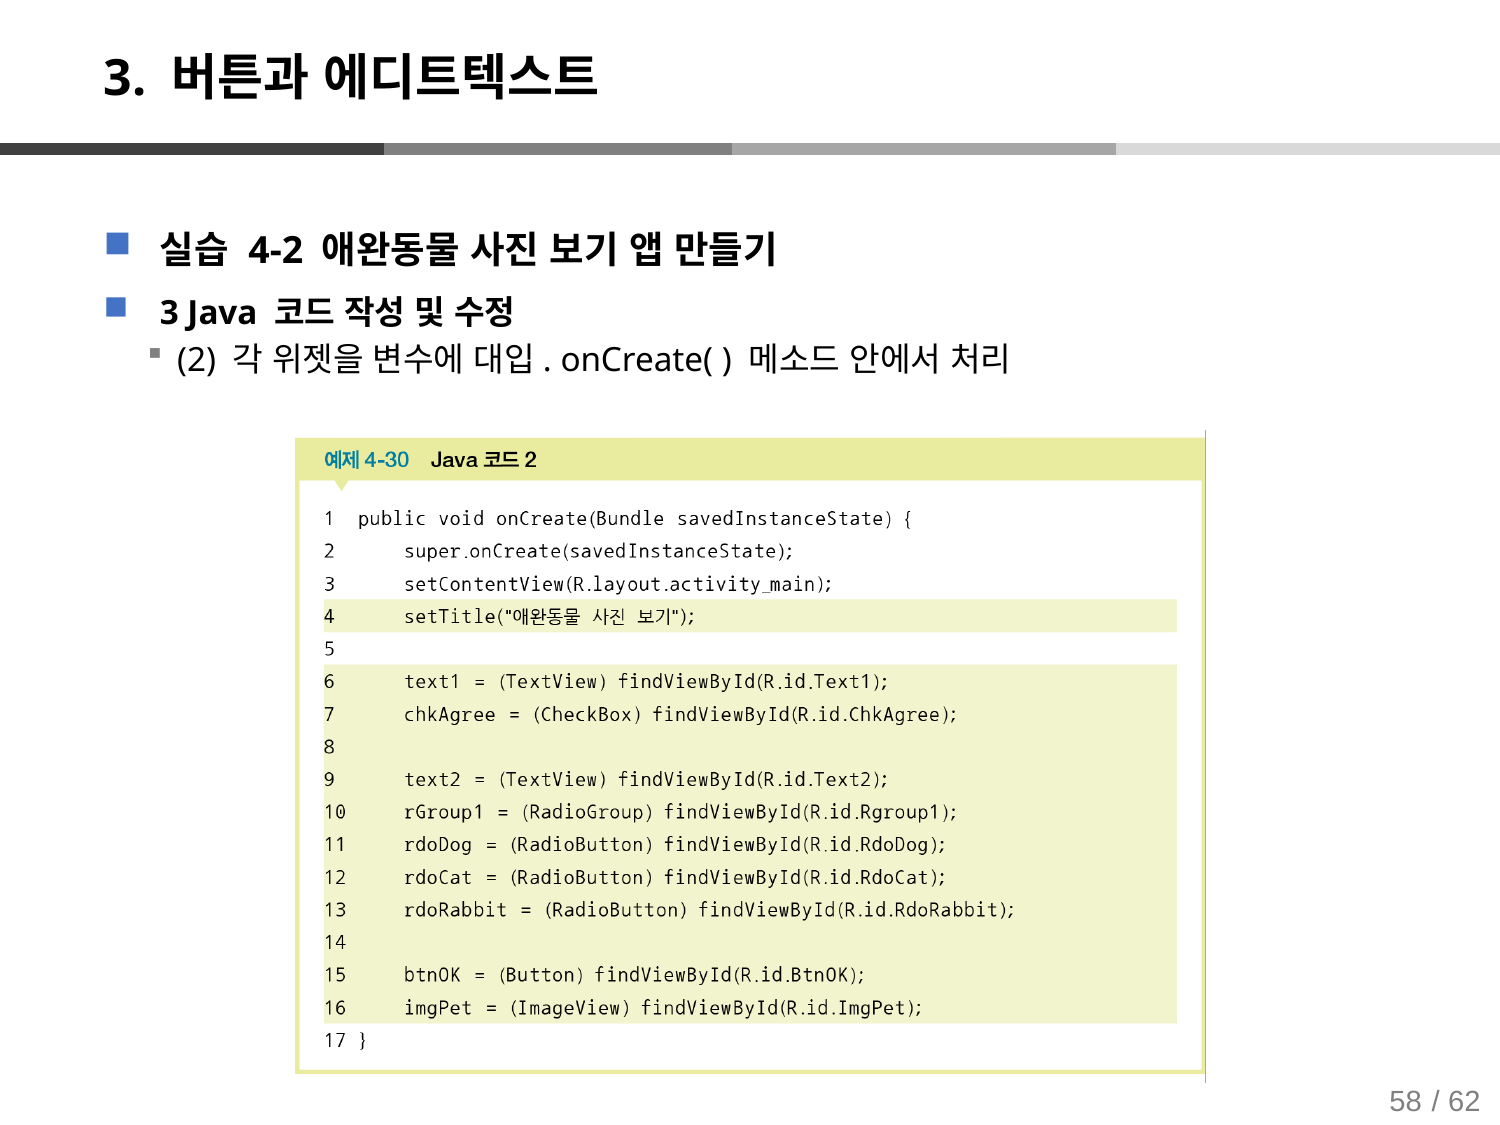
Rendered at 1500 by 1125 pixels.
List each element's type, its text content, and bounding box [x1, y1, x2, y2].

list 실습 4-2 애완동물 사진 보기 앱 만들기 3 Java 코드 작성 및 수정 (2) 각 위젯을 변수에 대입. onCreate( ) 메소드 안에서 처리 [88, 196, 1436, 1083]
title 3. 버튼과 에디트텍스트 [88, 30, 1211, 121]
picture [288, 429, 1212, 1083]
